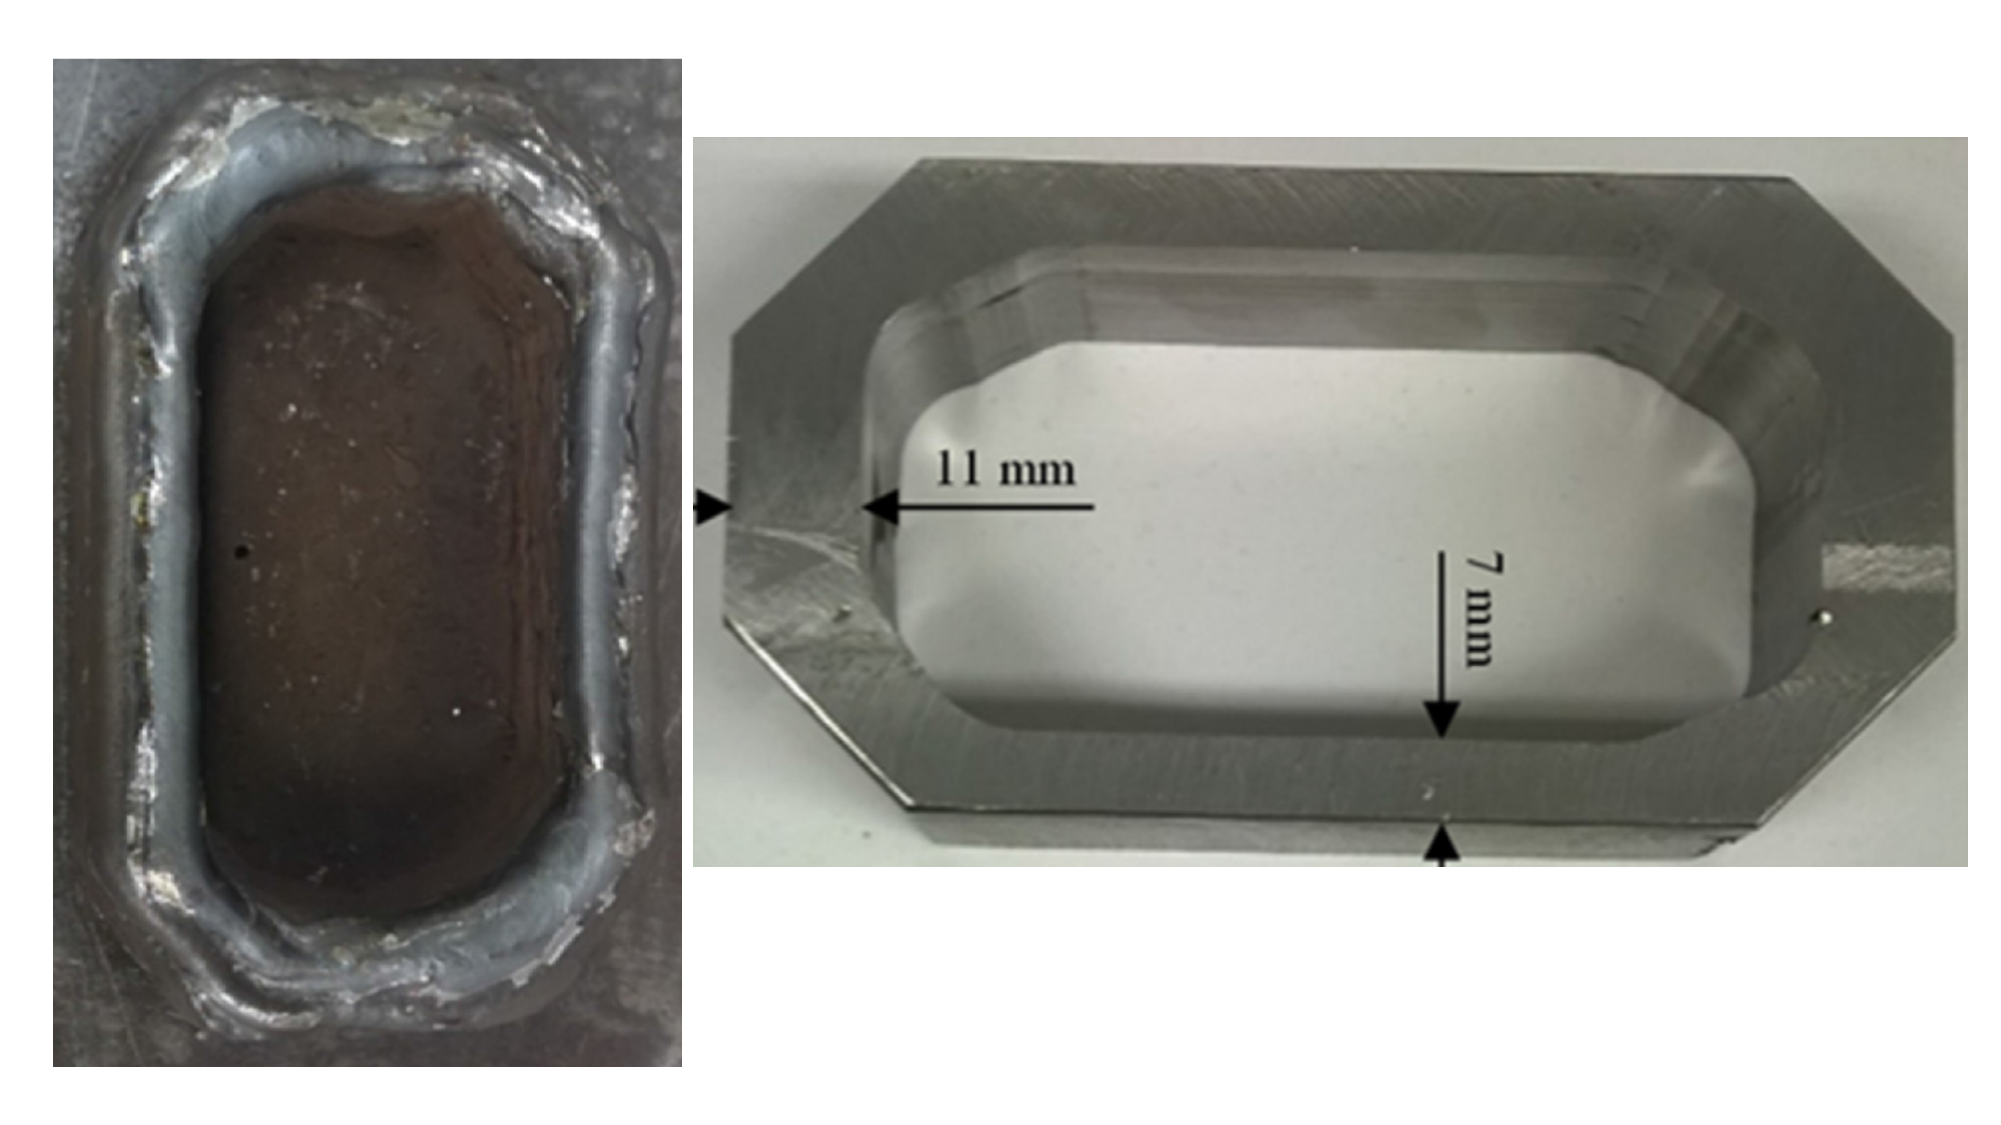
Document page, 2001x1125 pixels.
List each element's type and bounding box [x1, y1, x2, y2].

picture [0, 60, 1968, 1067]
